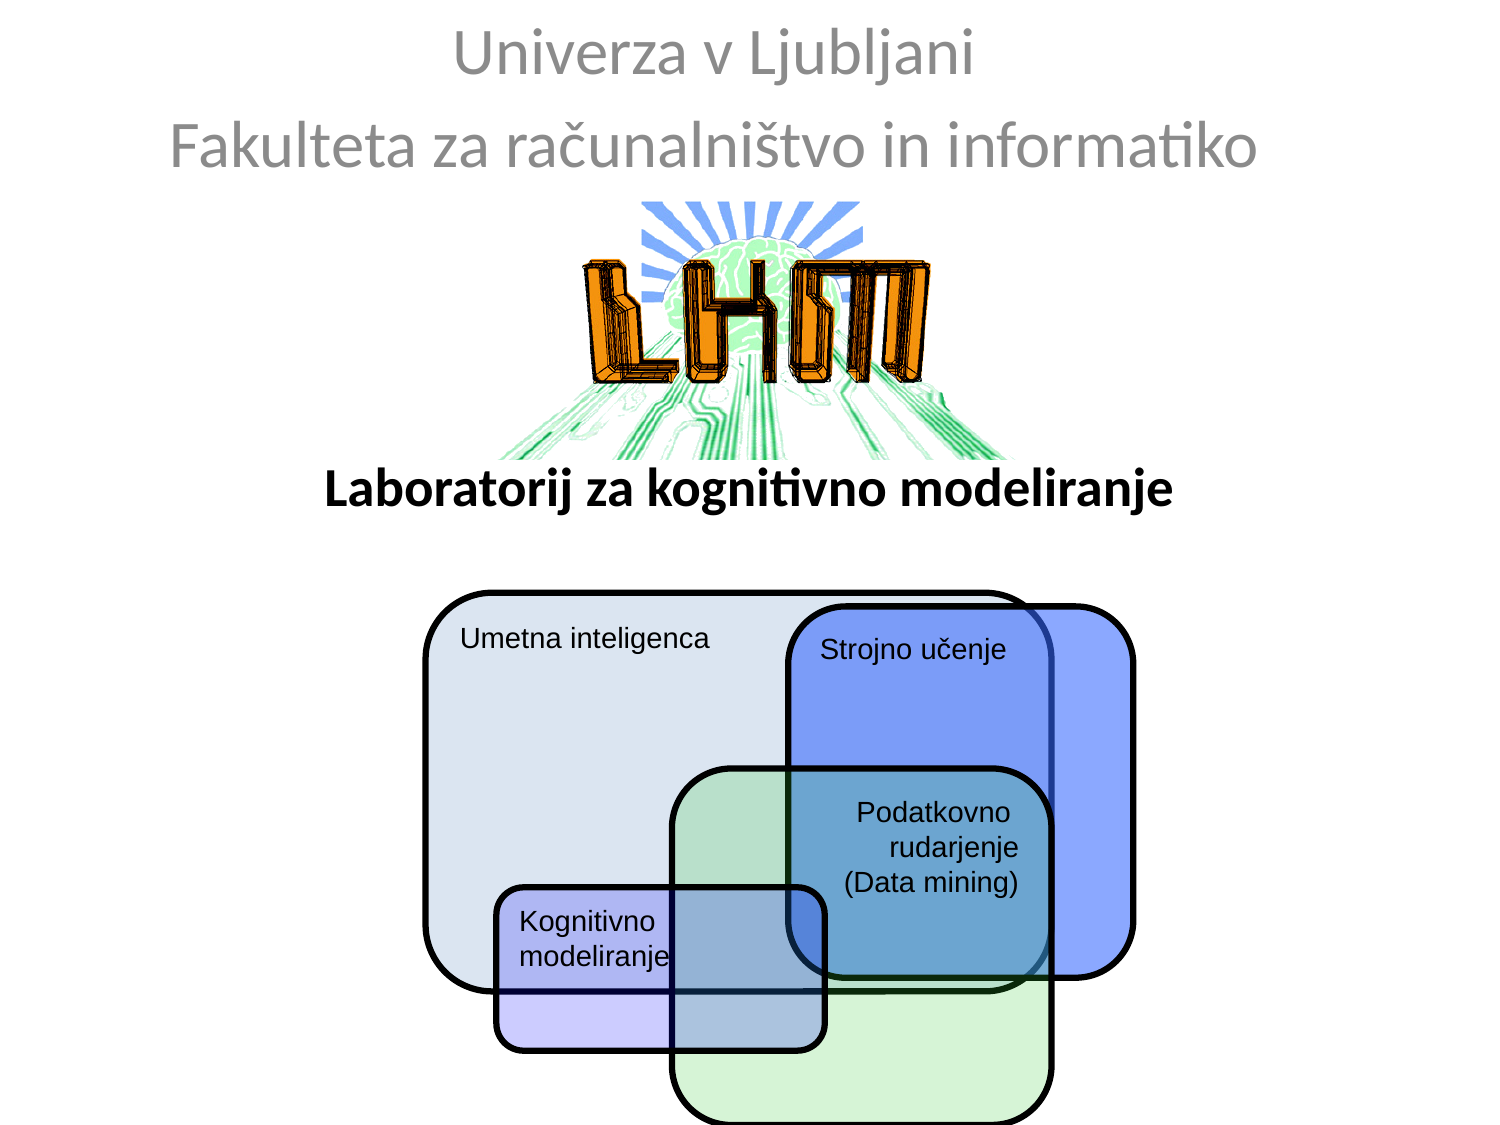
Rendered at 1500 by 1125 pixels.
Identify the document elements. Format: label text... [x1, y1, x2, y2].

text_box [425, 592, 1134, 1125]
title Laboratorij za kognitivno modeliranje [0, 444, 1500, 674]
picture [496, 201, 1018, 460]
subtitle Univerza v Ljubljani Fakulteta za računalništvo in informatiko [88, 0, 1341, 288]
